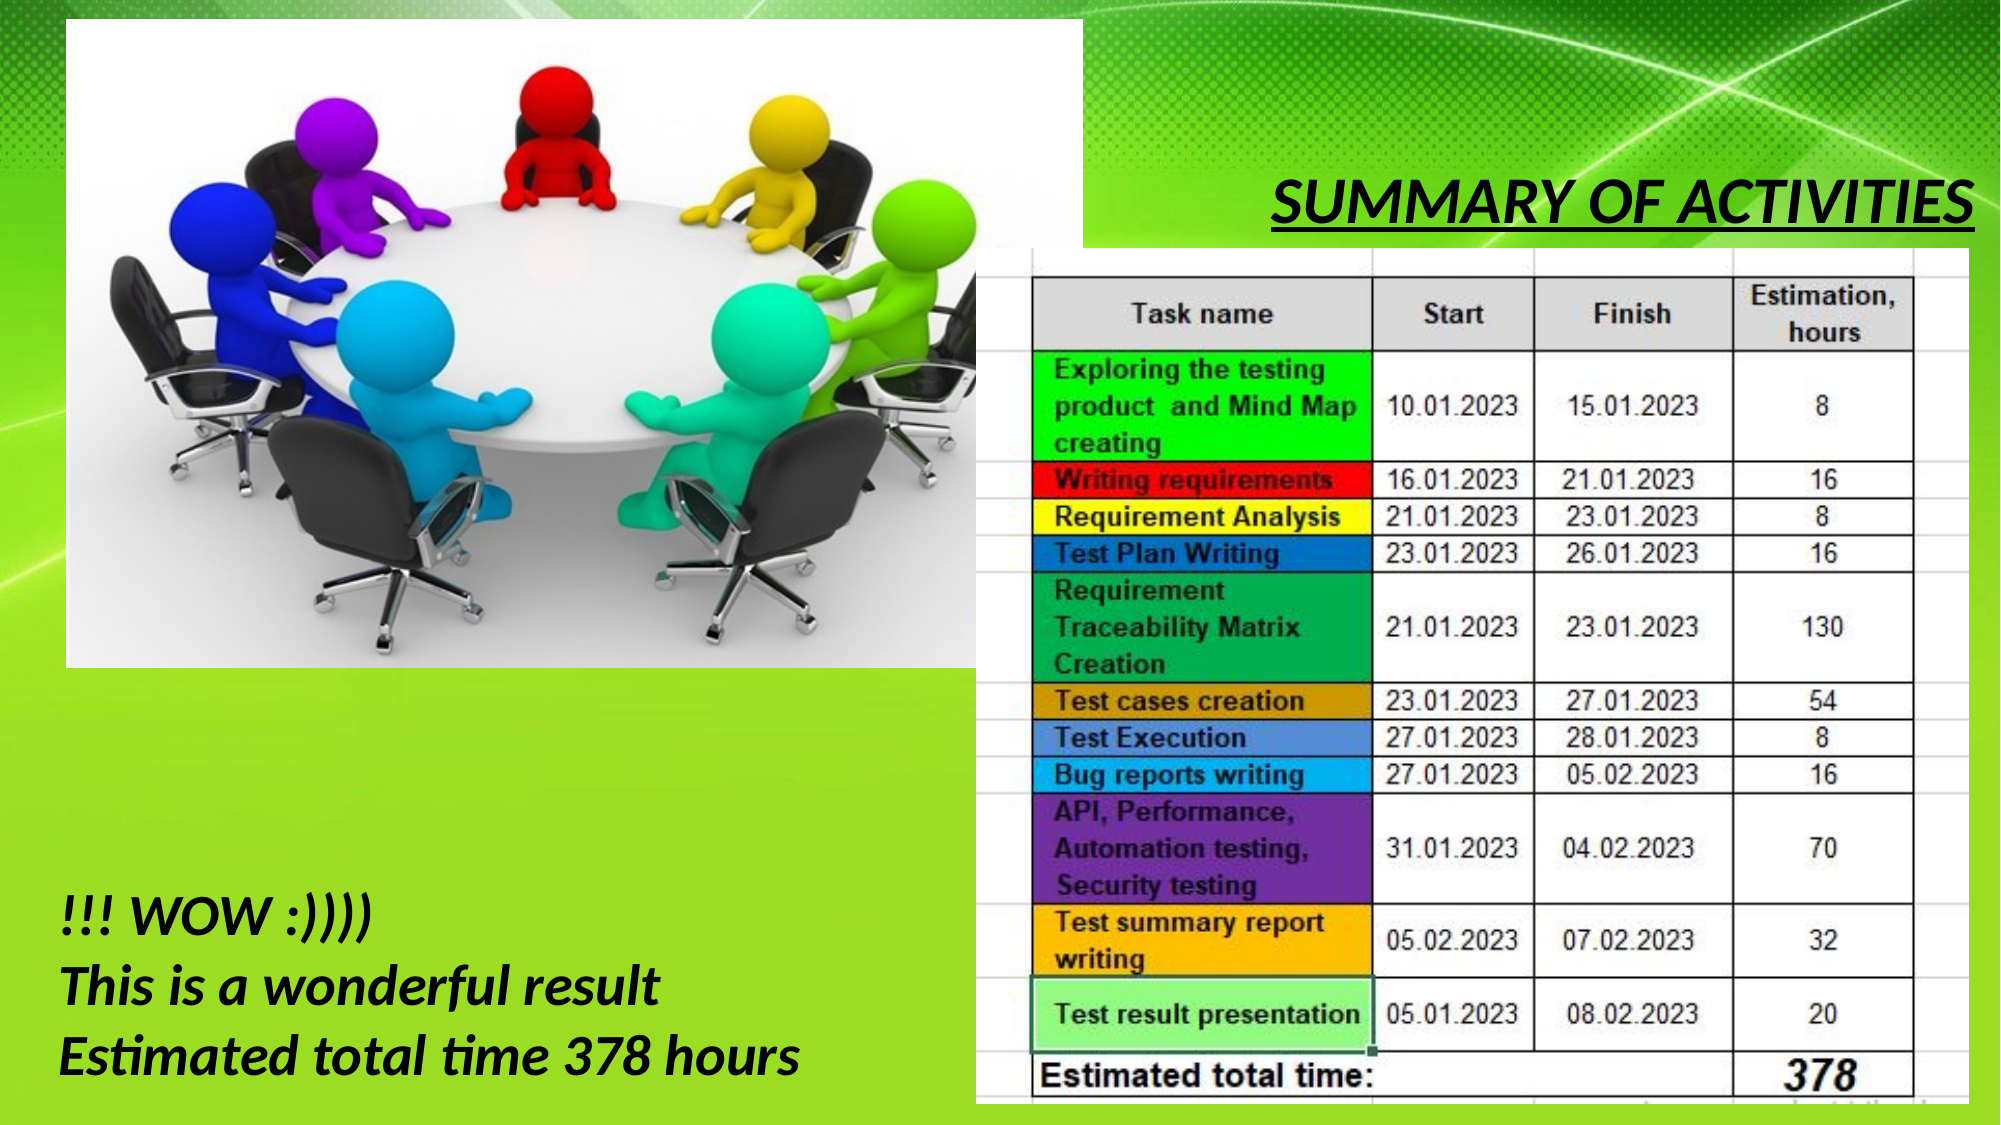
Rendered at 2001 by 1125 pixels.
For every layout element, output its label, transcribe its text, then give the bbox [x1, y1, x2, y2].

text_box SUMMARY OF ACTIVITIES [1256, 148, 2000, 244]
text_box !!! WOW :)))) This is a wonderful result Estimated total time 378 hours [43, 869, 971, 1095]
picture [0, 0, 2001, 1125]
